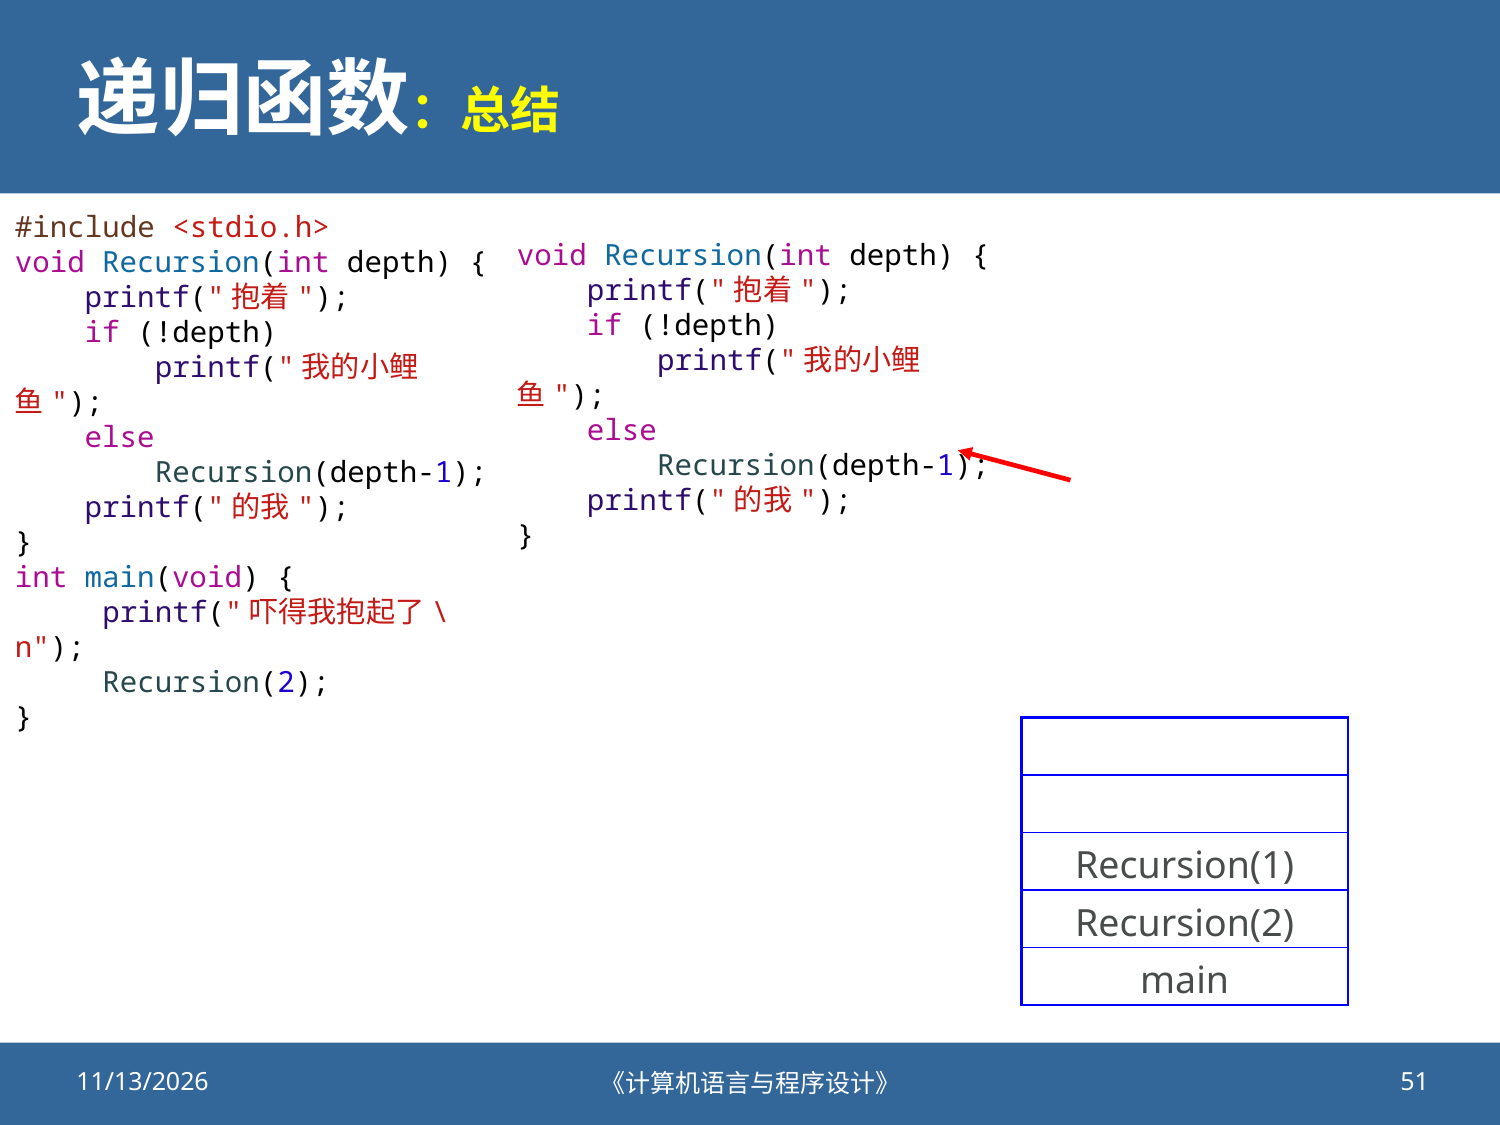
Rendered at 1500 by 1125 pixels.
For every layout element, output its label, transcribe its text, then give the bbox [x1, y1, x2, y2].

table_cell main [1023, 948, 1347, 1004]
table_cell [1023, 776, 1347, 832]
table_header [1023, 719, 1347, 774]
table_cell Recursion(1) [1023, 833, 1347, 889]
table_cell Recursion(2) [1023, 891, 1347, 947]
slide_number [61, 1052, 422, 1113]
title 递归函数：总结 [61, 27, 1441, 177]
slide_number 51 [1084, 1052, 1444, 1113]
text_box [957, 450, 1071, 481]
footer 《计算机语言与程序设计》 [480, 1052, 1021, 1113]
text_box #include <stdio.h> void Recursion(int depth) { printf("抱着"); if (!depth) printf("我的小鲤鱼"); else Recursion(depth-1); printf("的我"); } int main(void) { printf("吓得我抱起了\n"); Recursion(2); } [0, 201, 520, 741]
text_box void Recursion(int depth) { printf("抱着"); if (!depth) printf("我的小鲤鱼"); else Recursion(depth-1); printf("的我"); } [502, 229, 1022, 559]
